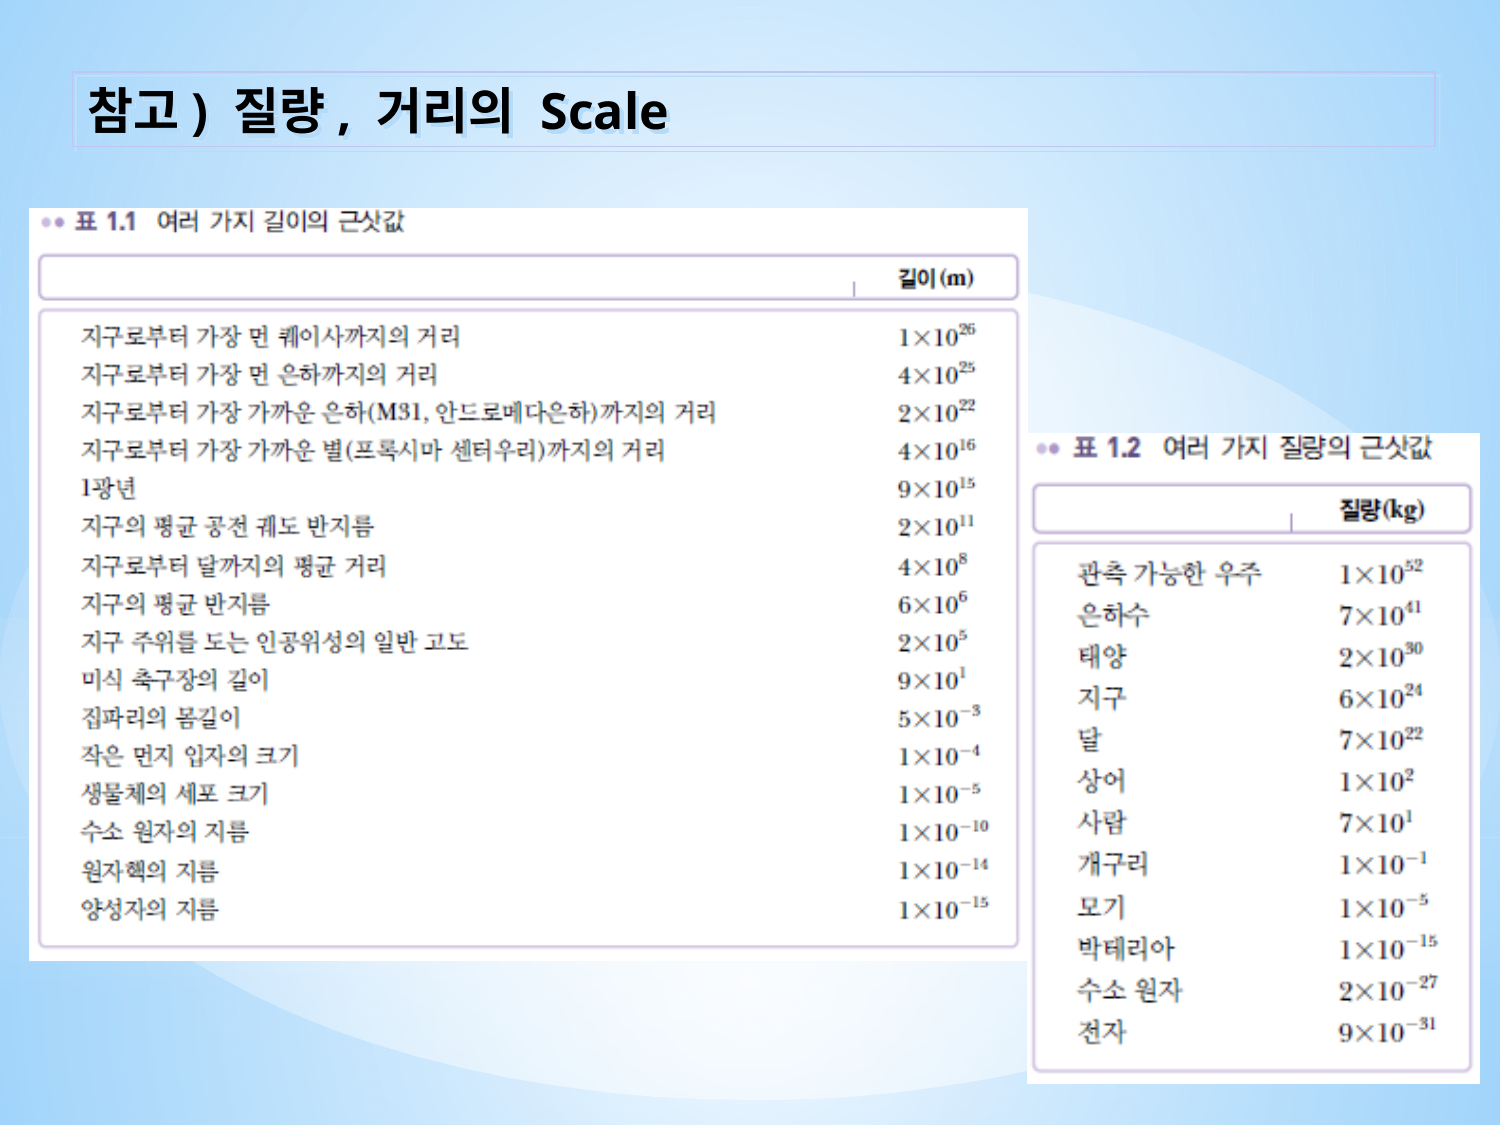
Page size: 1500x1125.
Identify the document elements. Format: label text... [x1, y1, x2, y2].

text_box 참고) 질량, 거리의 Scale [72, 71, 1436, 147]
picture [29, 207, 1480, 1085]
